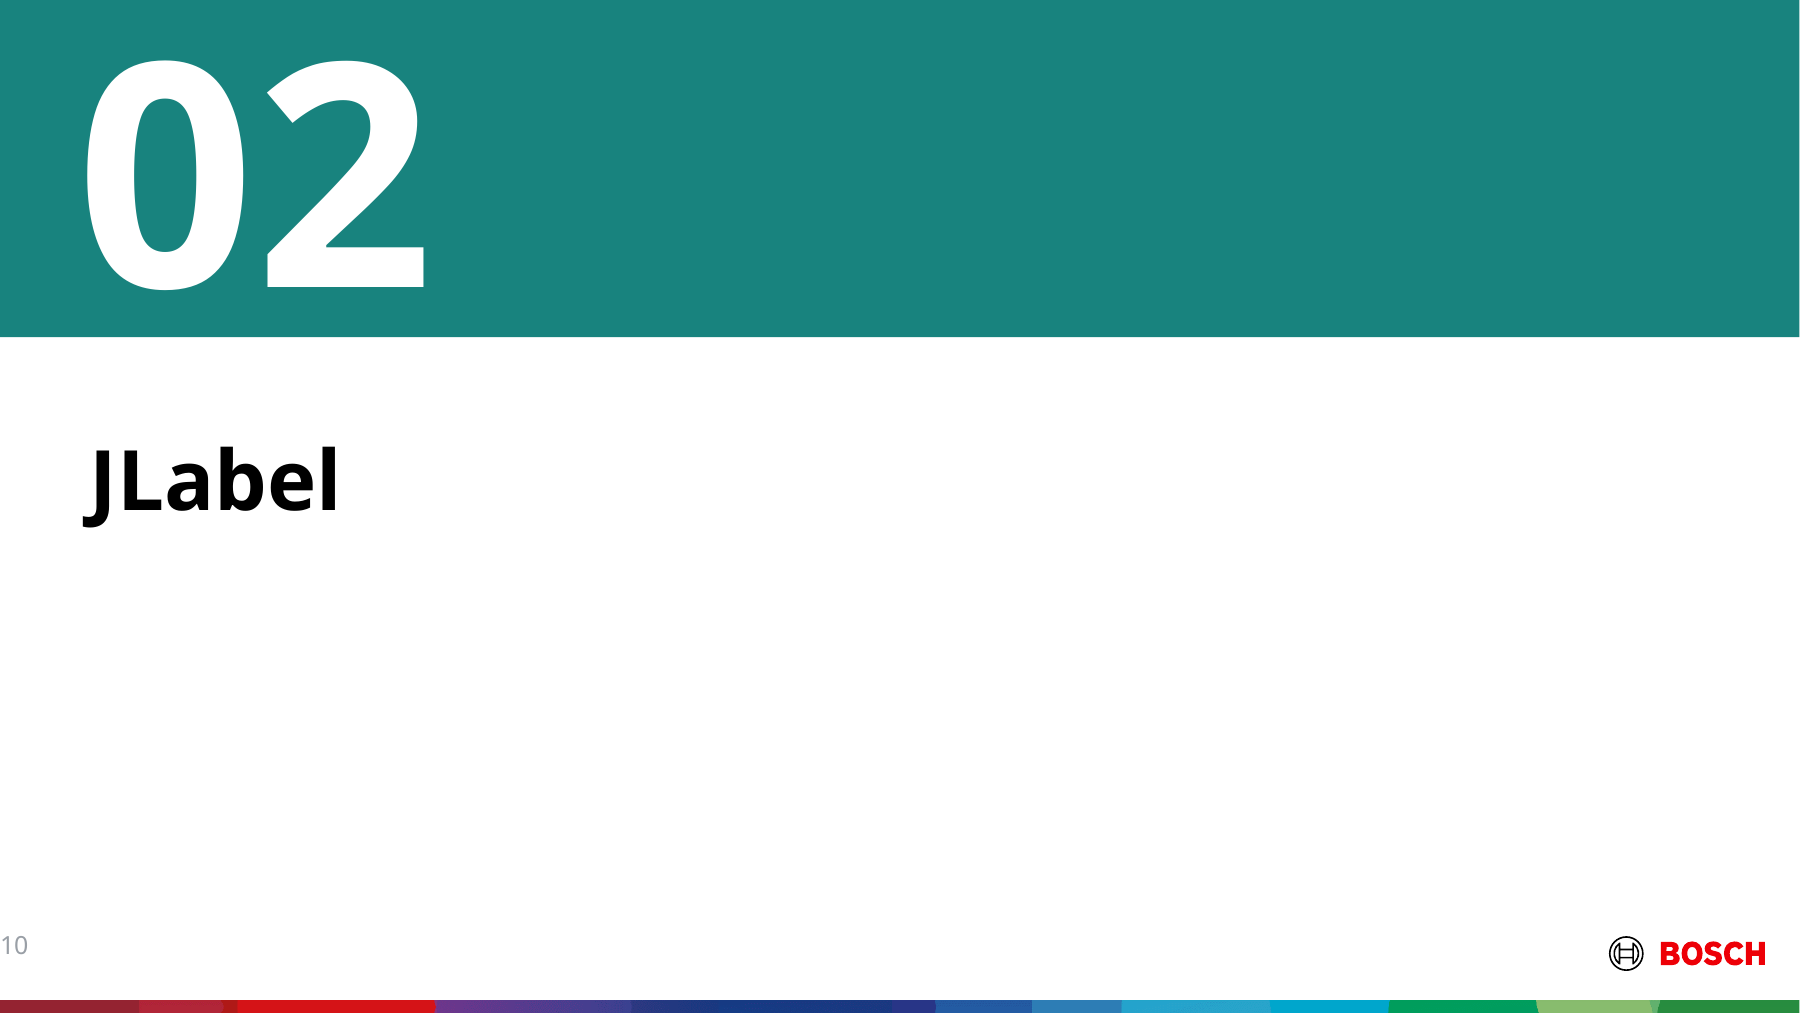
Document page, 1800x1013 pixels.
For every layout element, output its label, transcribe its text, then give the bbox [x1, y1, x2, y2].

picture [0, 1000, 1270, 1013]
slide_number 10 [0, 929, 48, 997]
title 02 [76, 0, 439, 338]
picture [1388, 1000, 1800, 1013]
list JLabel [89, 426, 1611, 902]
